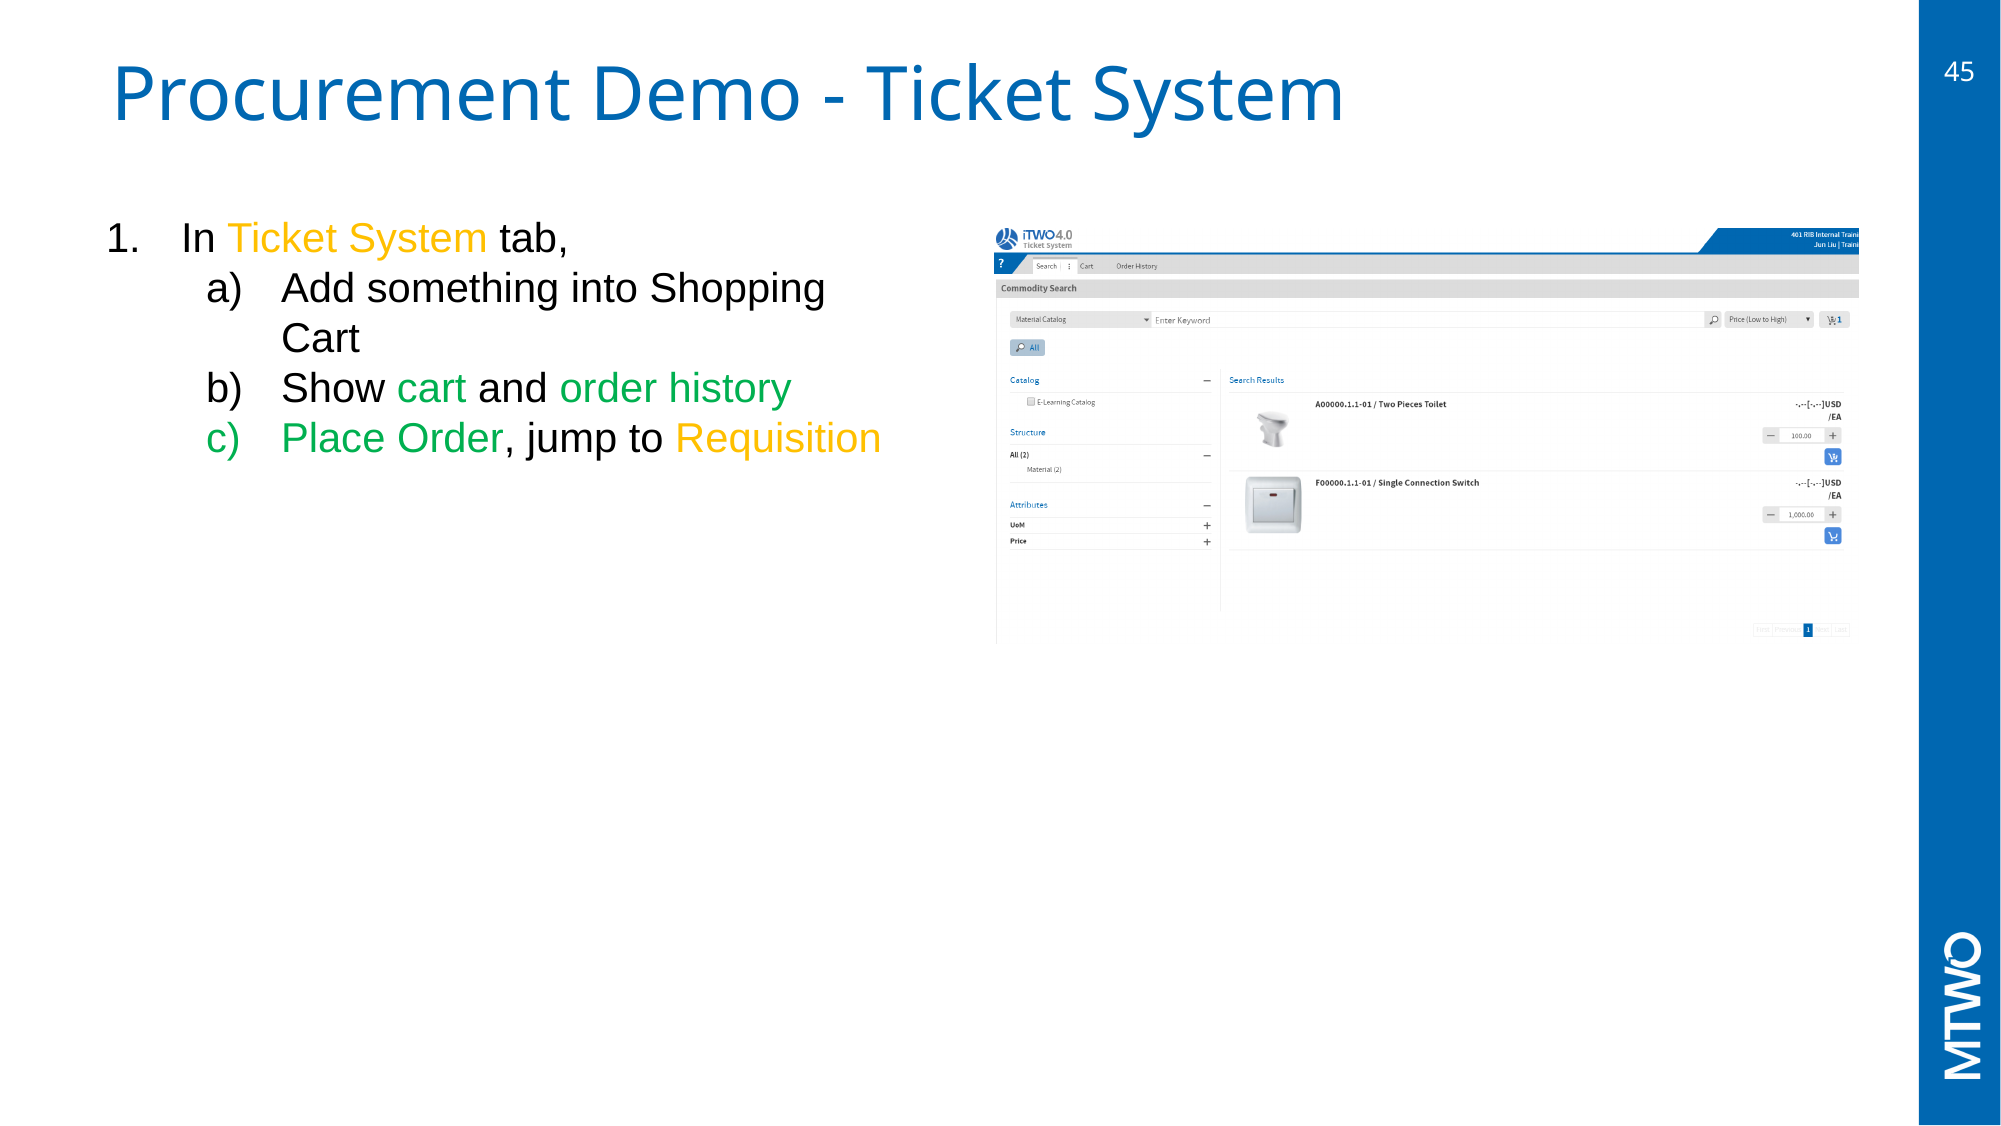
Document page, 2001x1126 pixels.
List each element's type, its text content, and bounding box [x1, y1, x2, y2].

slide_number 45 [1918, 35, 2001, 111]
picture [994, 228, 1859, 644]
title Procurement Demo - Ticket System [91, 0, 1828, 146]
text_box In Ticket System tab, Add something into Shopping Cart Show cart and order history Place Order, jump to Requisition [91, 203, 911, 759]
